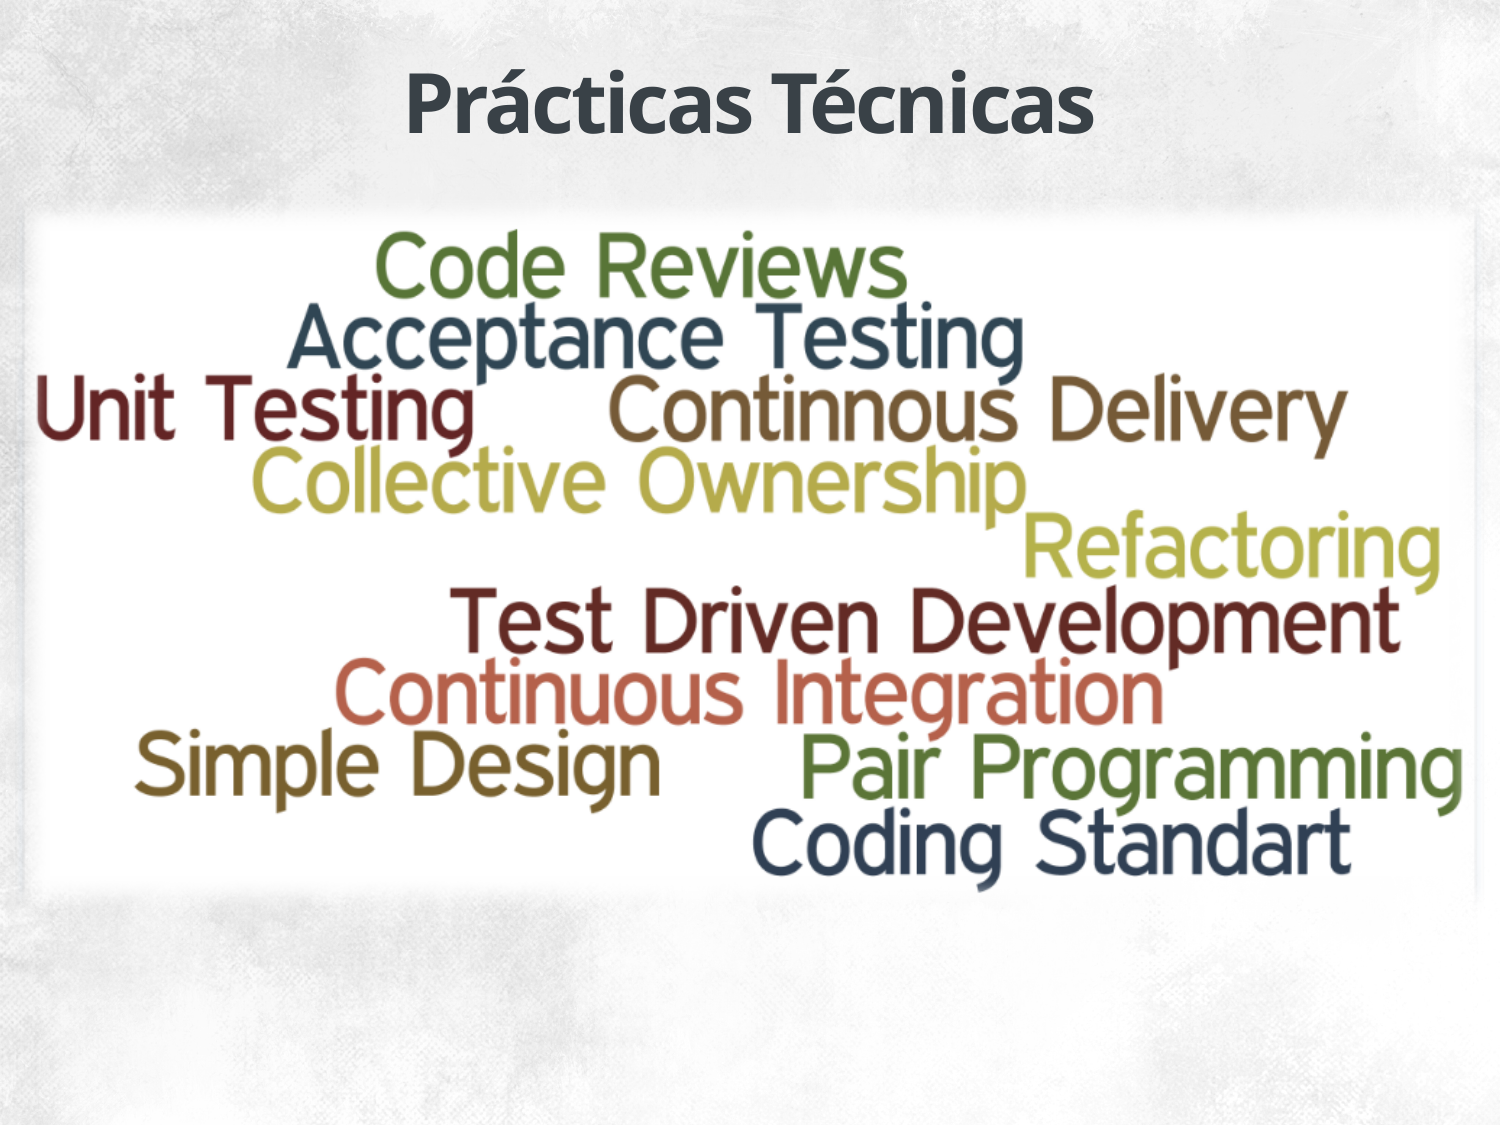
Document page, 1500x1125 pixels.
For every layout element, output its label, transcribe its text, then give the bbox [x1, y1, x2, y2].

picture [0, 0, 1500, 1125]
text_box Prácticas Técnicas [74, 50, 1425, 151]
